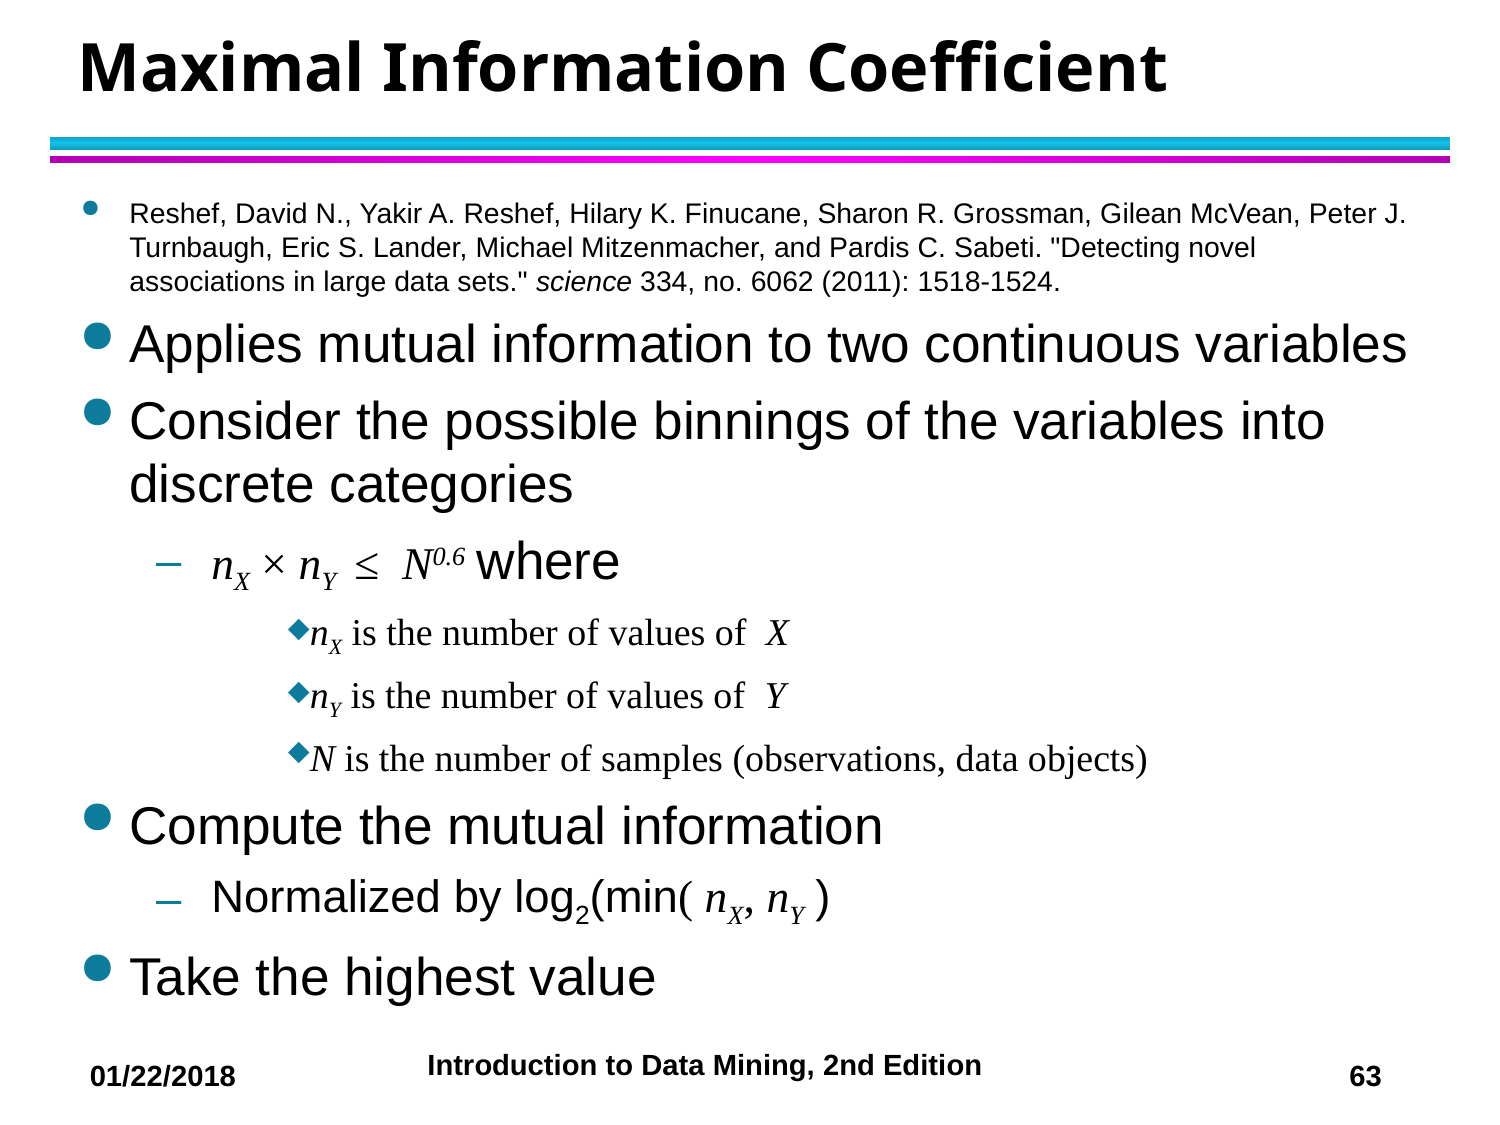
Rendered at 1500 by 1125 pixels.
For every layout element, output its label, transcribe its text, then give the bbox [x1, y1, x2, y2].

title Maximal Information Coefficient [62, 24, 1421, 113]
list Reshef, David N., Yakir A. Reshef, Hilary K. Finucane, Sharon R. Grossman, Gilean McVean, Peter J. Turnbaugh, Eric S. Lander, Michael Mitzenmacher, and Pardis C. Sabeti. "Detecting novel associations in large data sets." science 334, no. 6062 (2011): 1518-1524. Applies mutual information to two continuous variables Consider the possible binnings of the variables into discrete categories nX × nY ≤ N0.6 where nX is the number of values of X nY is the number of values of Y N is the number of samples (observations, data objects) Compute the mutual information Normalized by log2(min( nX, nY ) Take the highest value [67, 187, 1432, 1038]
